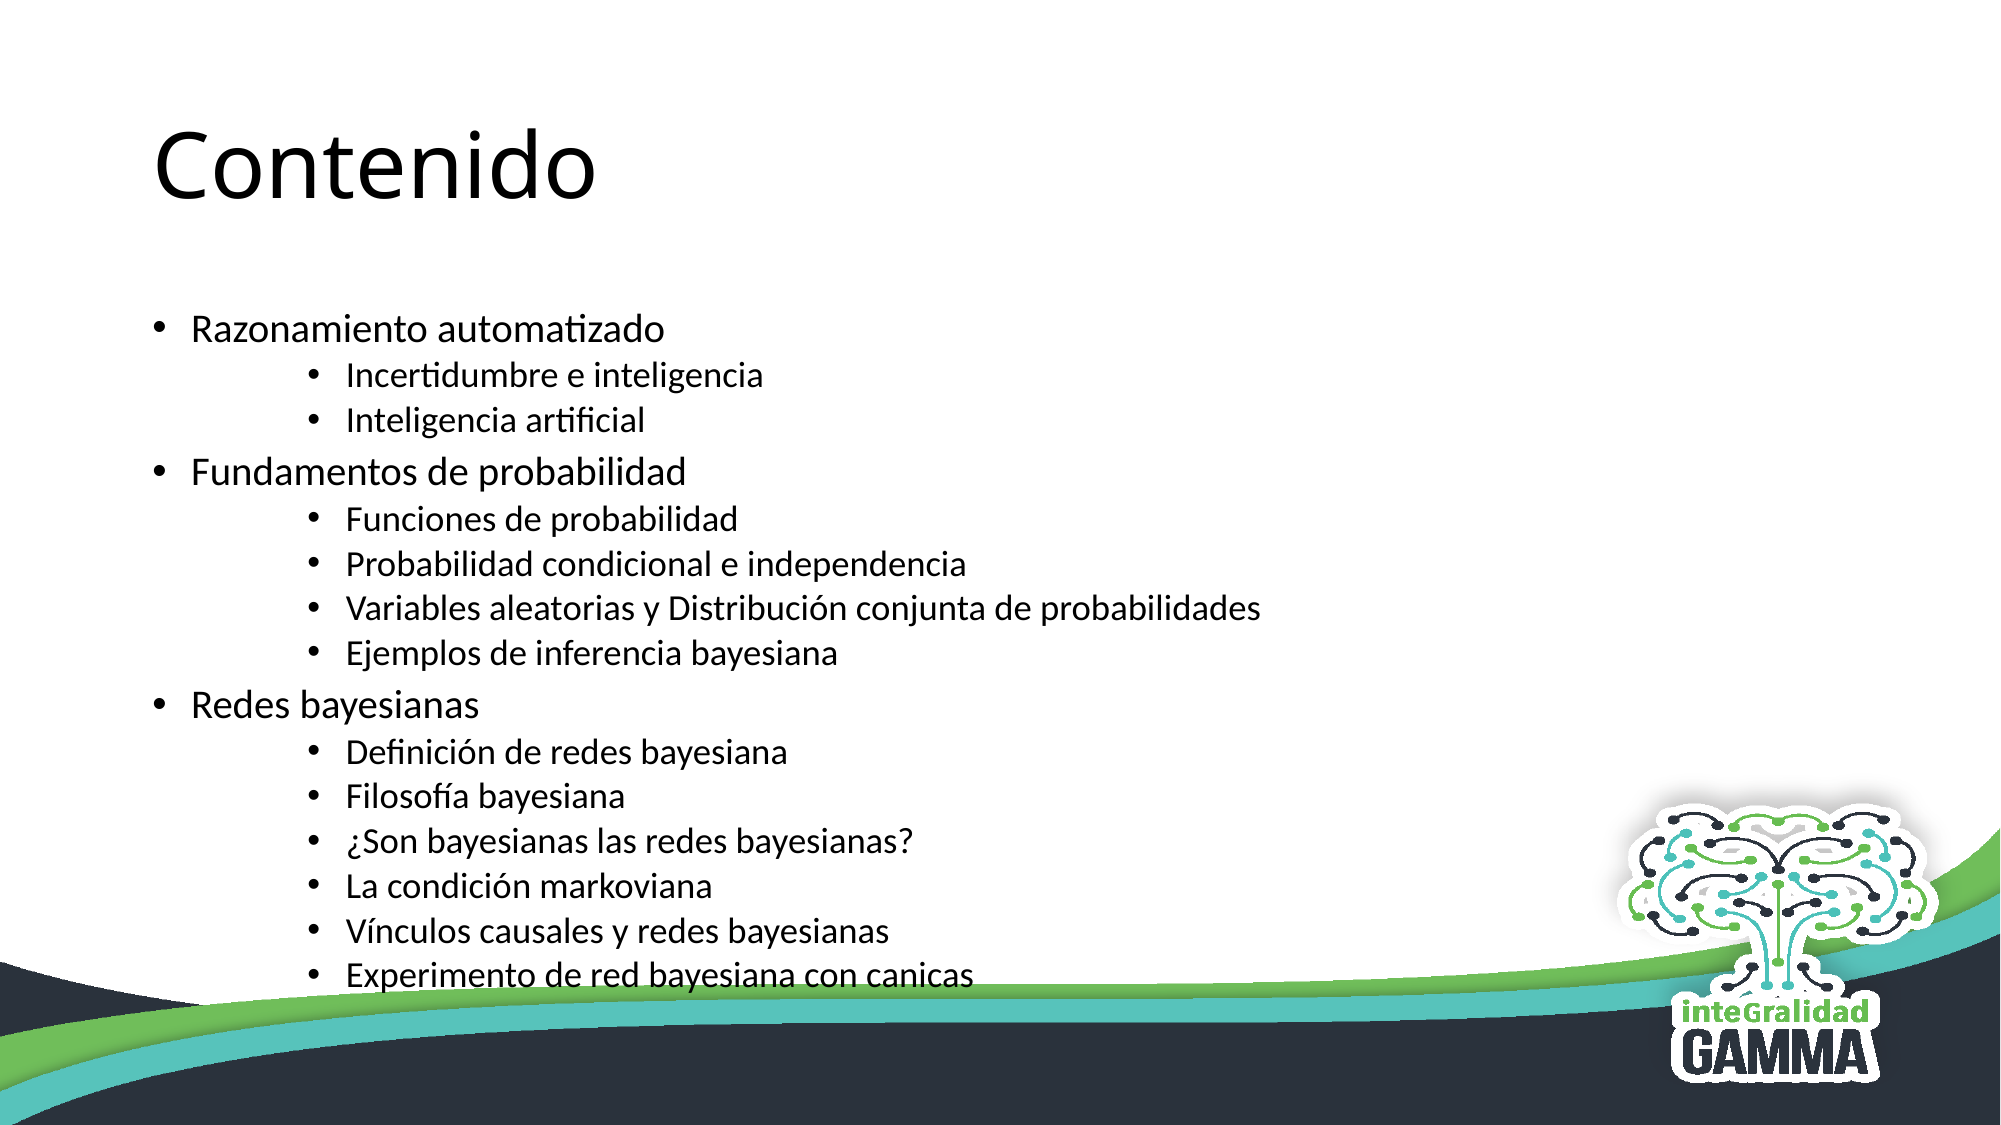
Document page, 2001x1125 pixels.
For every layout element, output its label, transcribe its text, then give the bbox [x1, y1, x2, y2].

title Contenido [137, 59, 1863, 278]
list Razonamiento automatizado Incertidumbre e inteligencia Inteligencia artificial Fundamentos de probabilidad Funciones de probabilidad Probabilidad condicional e independencia Variables aleatorias y Distribución conjunta de probabilidades Ejemplos de inferencia bayesiana Redes bayesianas Definición de redes bayesiana Filosofía bayesiana ¿Son bayesianas las redes bayesianas? La condición markoviana Vínculos causales y redes bayesianas Experimento de red bayesiana con canicas [137, 299, 1863, 1014]
picture [0, 0, 2001, 1125]
